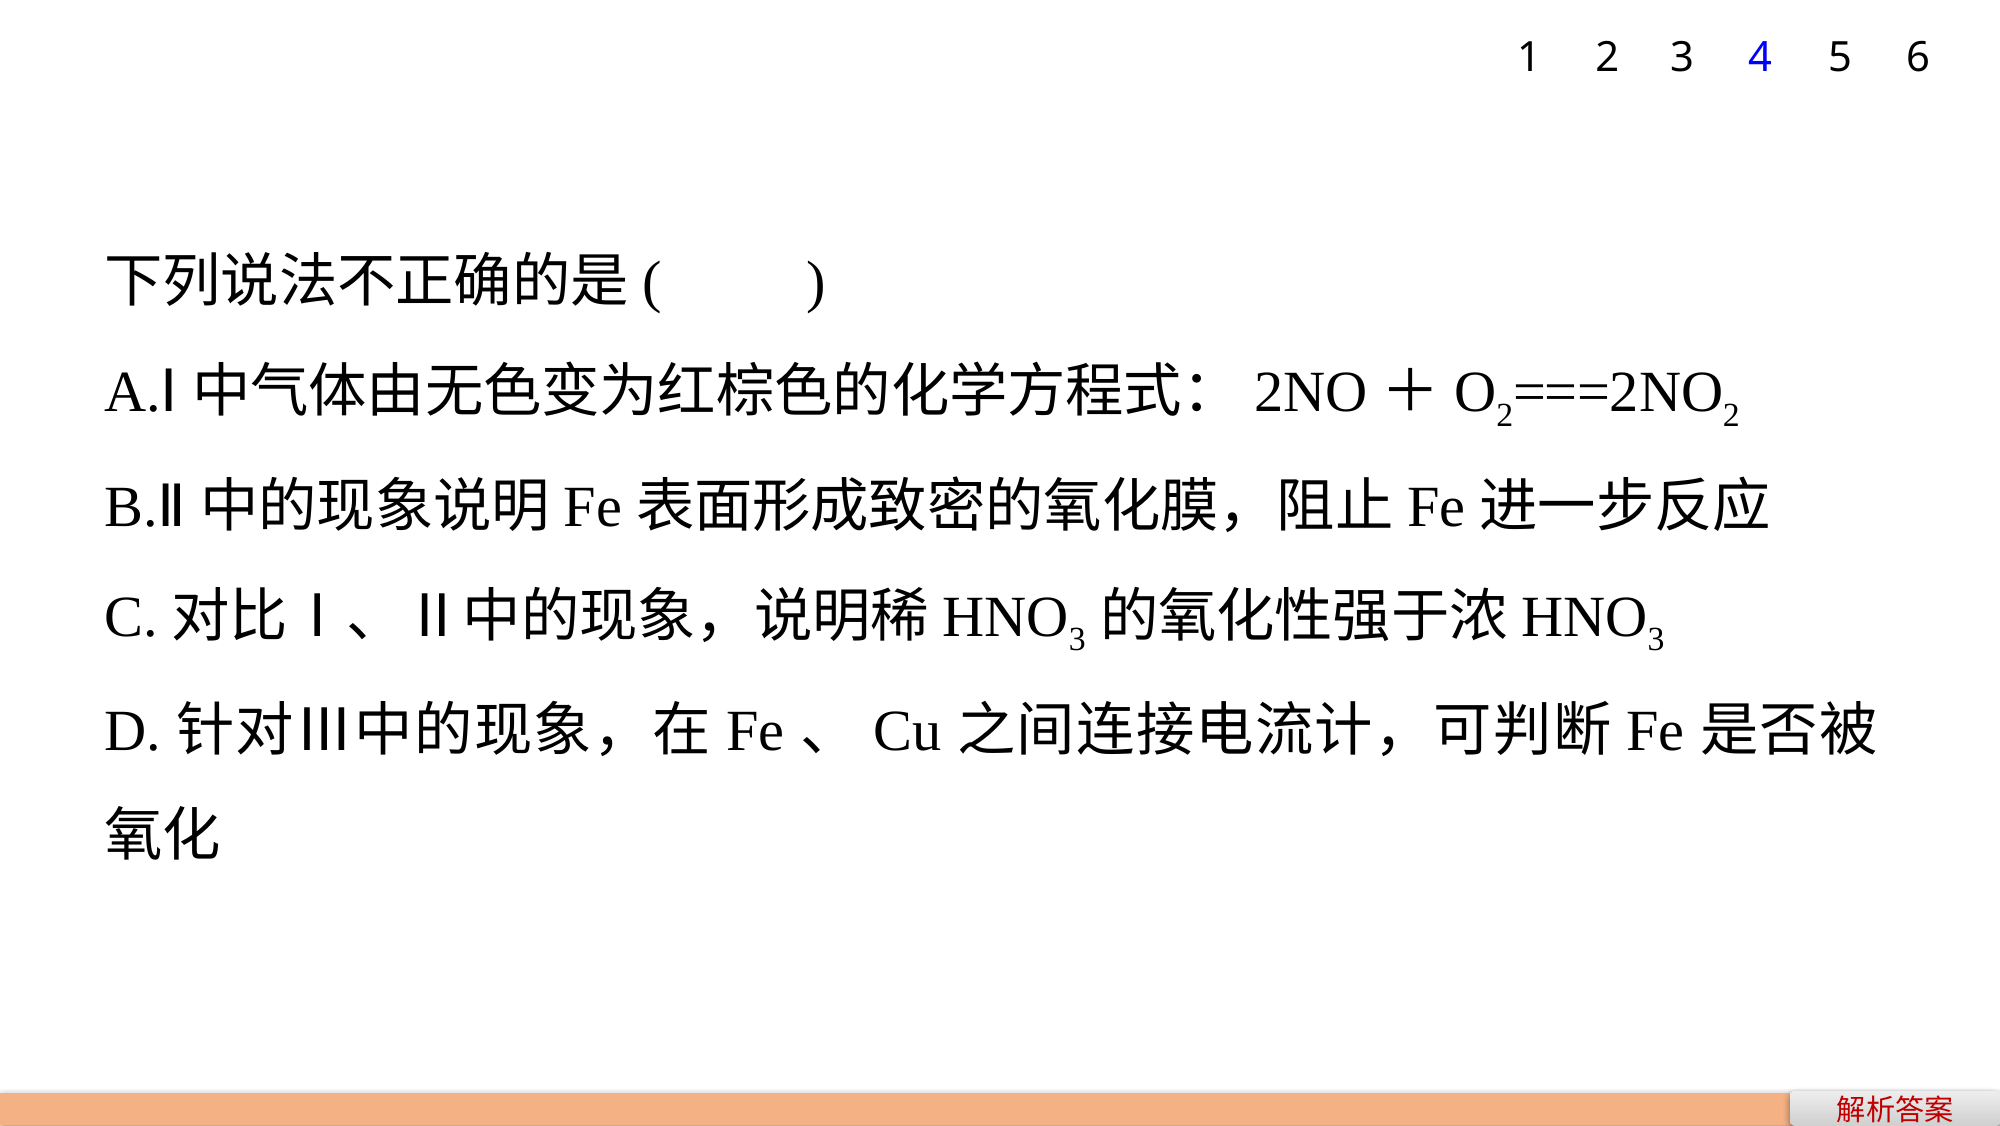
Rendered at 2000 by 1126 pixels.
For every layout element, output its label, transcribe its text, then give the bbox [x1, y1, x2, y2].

text_box 解析答案 [1788, 1089, 2000, 1126]
text_box 1 [1495, 7, 1562, 102]
text_box 3 [1656, 7, 1714, 102]
text_box 5 [1814, 7, 1873, 102]
text_box 6 [1885, 7, 1951, 102]
text_box 下列说法不正确的是( ) A.Ⅰ中气体由无色变为红棕色的化学方程式：2NO＋O2===2NO2 B.Ⅱ中的现象说明Fe表面形成致密的氧化膜，阻止Fe进一步反应 C.对比Ⅰ、Ⅱ中的现象，说明稀HNO3的氧化性强于浓HNO3 D.针对Ⅲ中的现象，在Fe、Cu之间连接电流计，可判断Fe是否被氧化 [84, 198, 1898, 878]
text_box 4 [1727, 7, 1793, 102]
text_box 2 [1578, 7, 1640, 102]
text_box [0, 1092, 1787, 1126]
